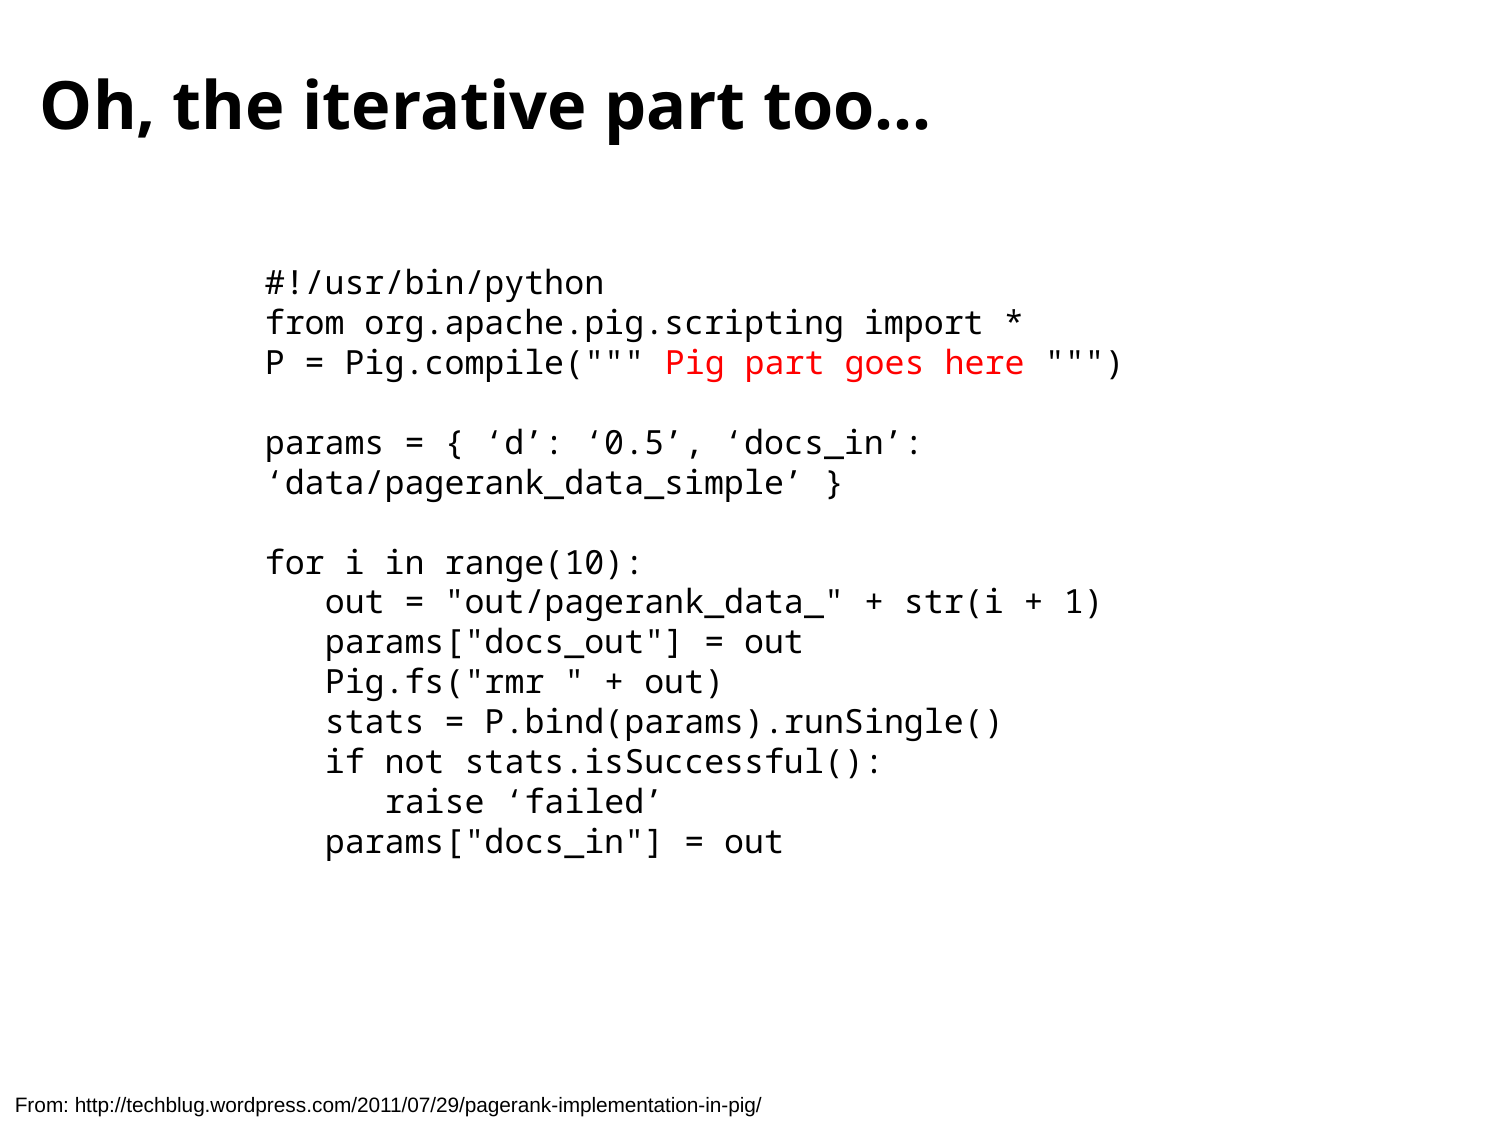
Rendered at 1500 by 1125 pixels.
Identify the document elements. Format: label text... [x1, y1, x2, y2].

text_box From: http://techblug.wordpress.com/2011/07/29/pagerank-implementation-in-pig/ [0, 1084, 788, 1125]
text_box #!/usr/bin/python from org.apache.pig.scripting import * P = Pig.compile(""" Pig part goes here """) params = { ‘d’: ‘0.5’, ‘docs_in’: ‘data/pagerank_data_simple’ } for i in range(10): out = "out/pagerank_data_" + str(i + 1) params["docs_out"] = out Pig.fs("rmr " + out) stats = P.bind(params).runSingle() if not stats.isSuccessful(): raise ‘failed’ params["docs_in"] = out [249, 253, 1263, 868]
title Oh, the iterative part too… [24, 18, 1451, 188]
